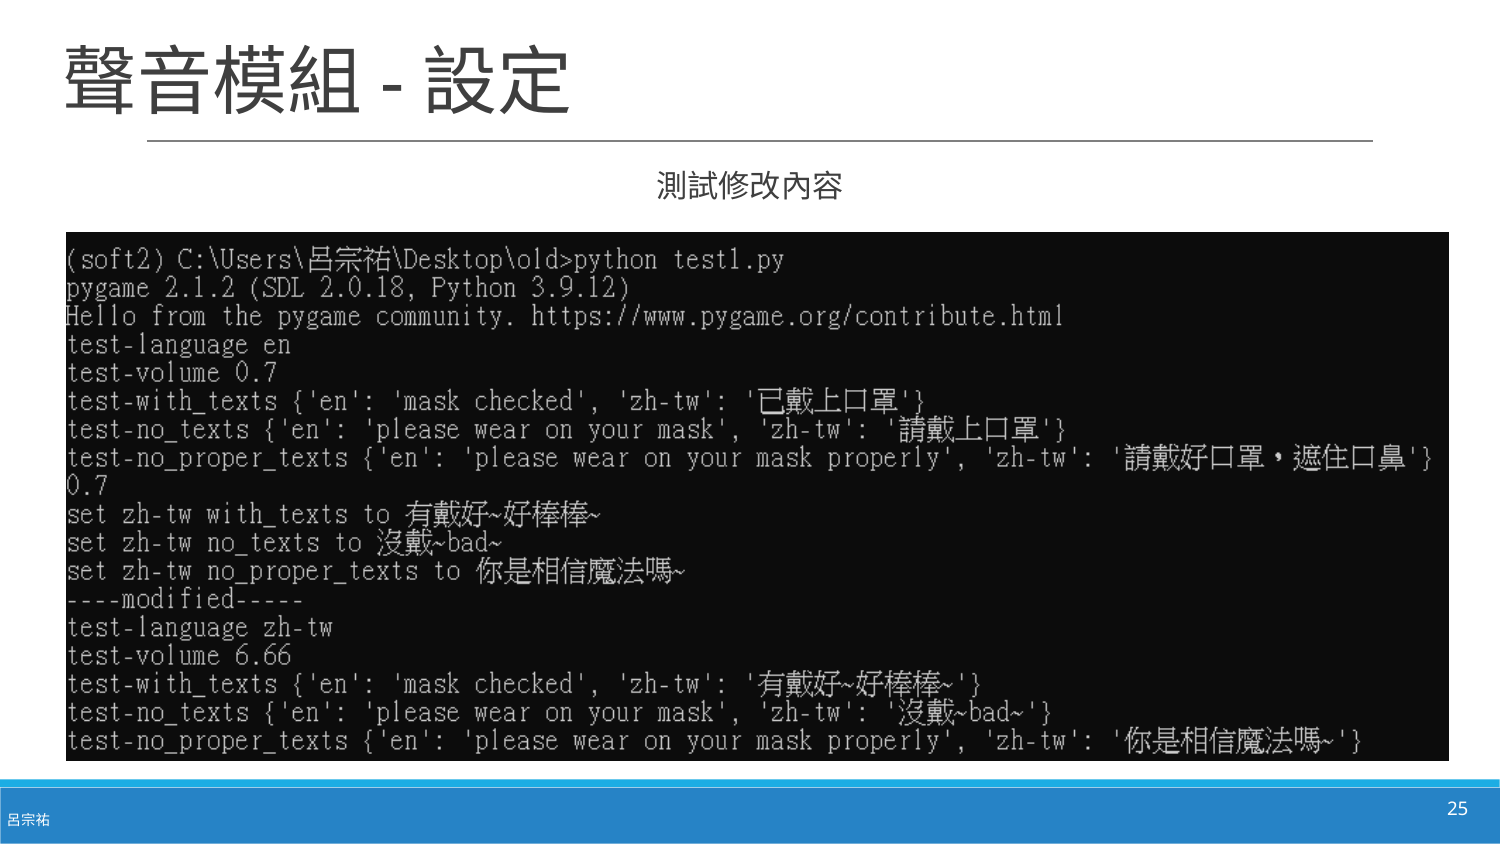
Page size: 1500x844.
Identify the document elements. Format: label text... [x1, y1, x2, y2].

list 測試修改內容 [51, 141, 1449, 703]
list 呂宗祐 [6, 796, 236, 834]
slide_number 25 [1389, 777, 1480, 842]
picture [65, 232, 1450, 761]
title 聲音模組-設定 [51, 35, 1449, 130]
